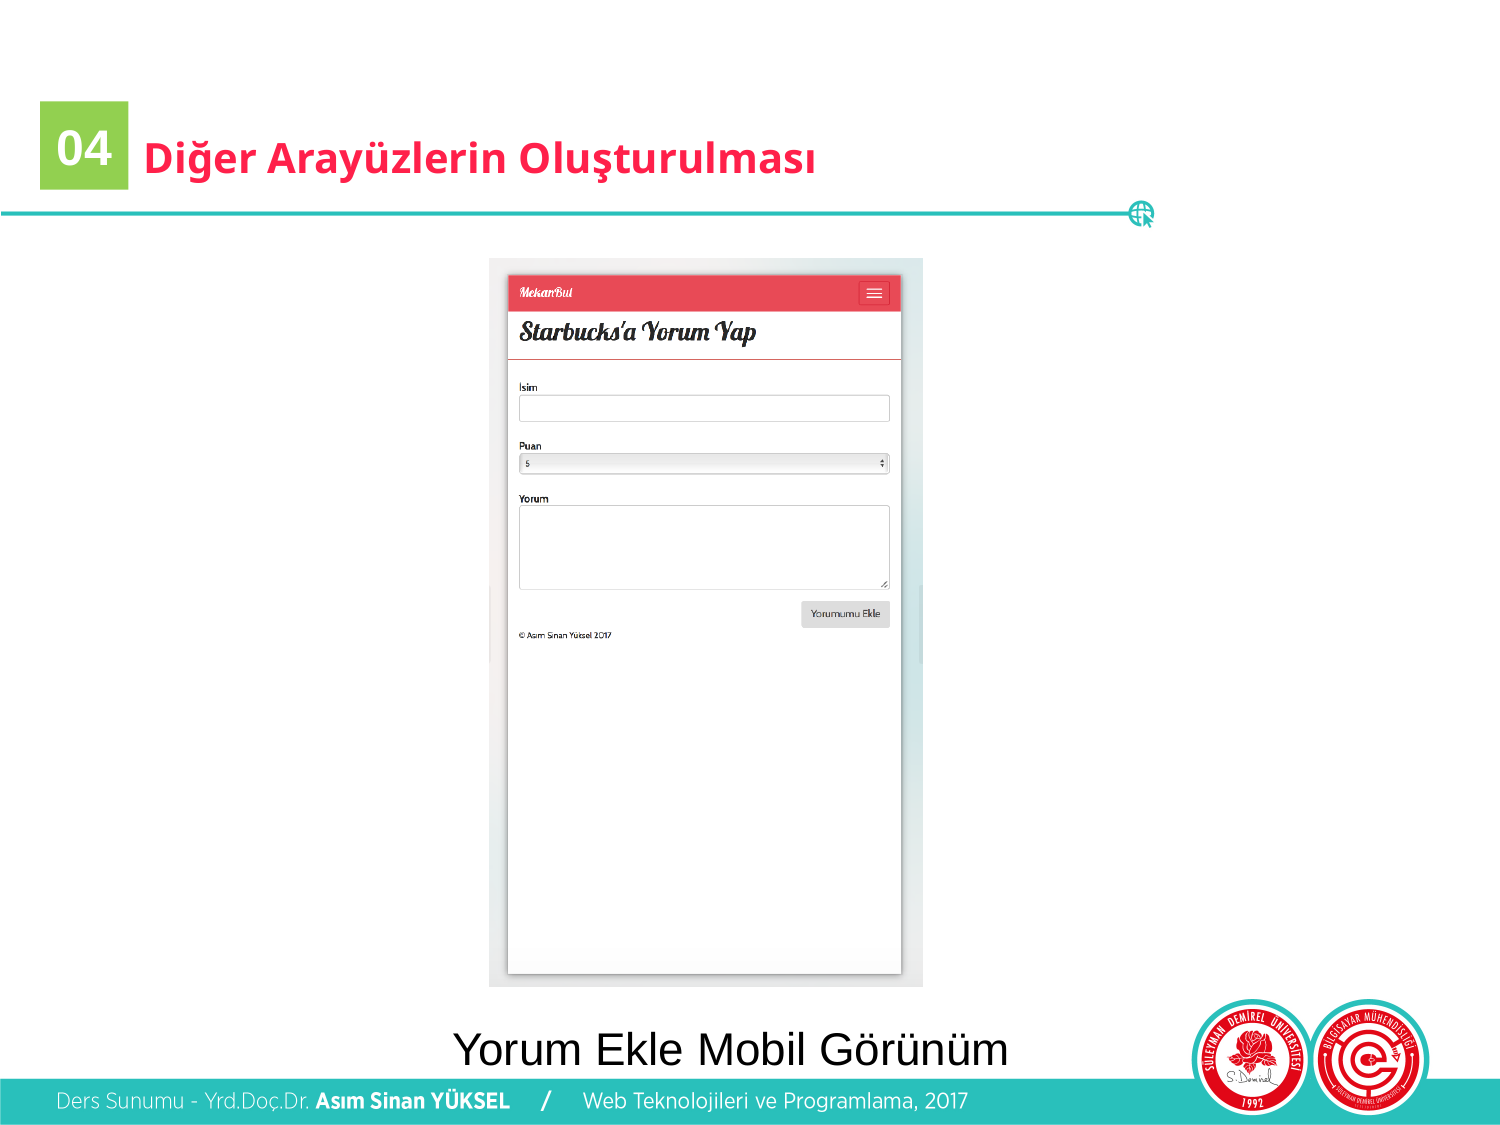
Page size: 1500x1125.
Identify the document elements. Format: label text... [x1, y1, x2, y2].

text_box Yorum Ekle Mobil Görünüm [387, 1012, 1075, 1083]
title Diğer Arayüzlerin Oluşturulması [129, 124, 1463, 190]
text_box 04 [40, 101, 129, 190]
picture [0, 0, 1500, 1125]
